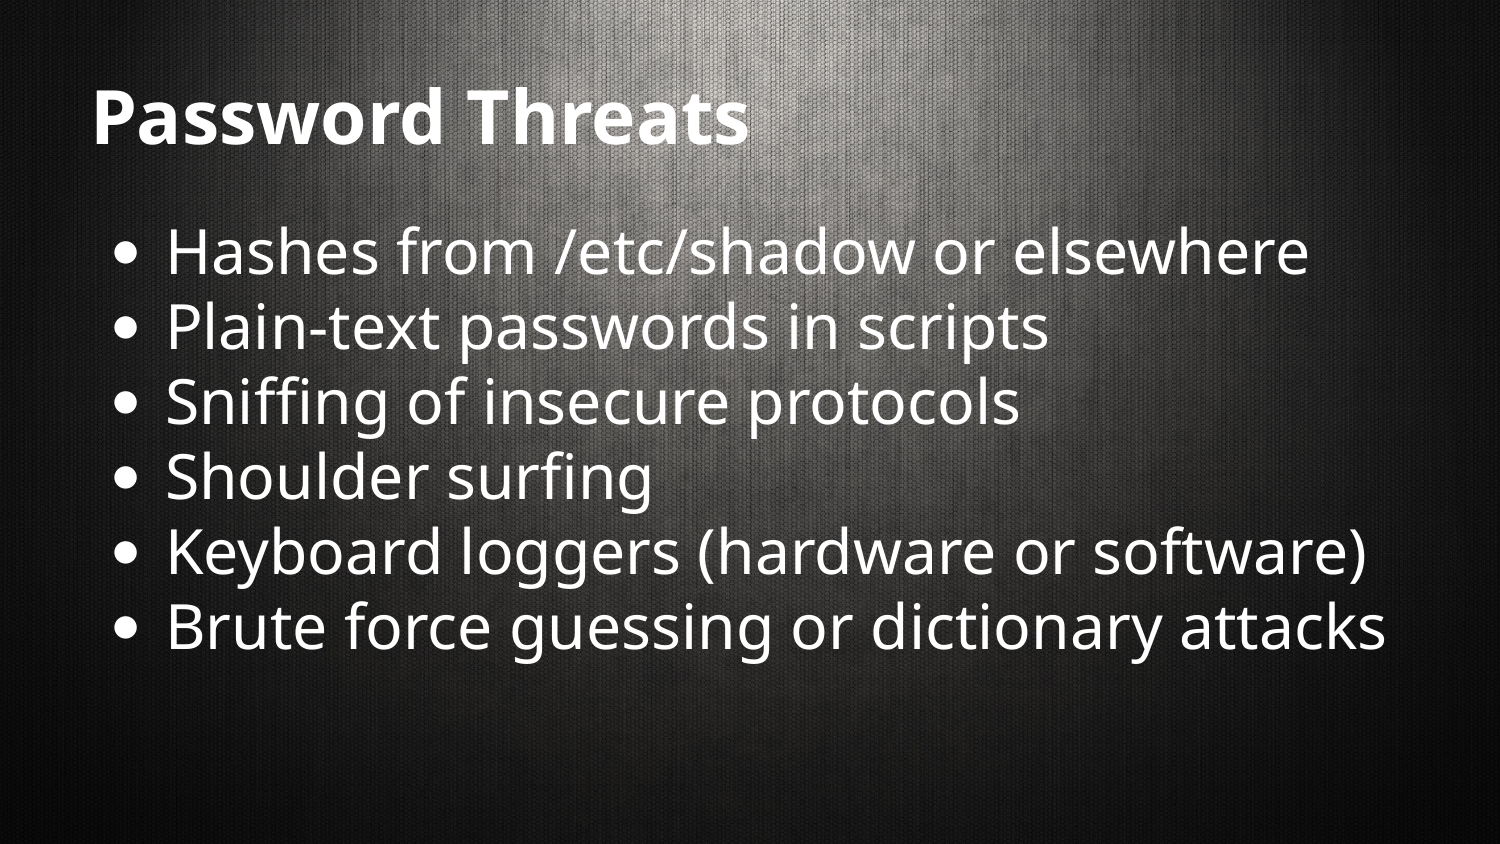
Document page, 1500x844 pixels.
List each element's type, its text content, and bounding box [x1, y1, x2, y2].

list Hashes from /etc/shadow or elsewhere Plain-text passwords in scripts Sniffing of insecure protocols Shoulder surfing Keyboard loggers (hardware or software) Brute force guessing or dictionary attacks [75, 196, 1425, 808]
title Password Threats [75, 33, 1425, 175]
picture [0, 0, 1500, 844]
